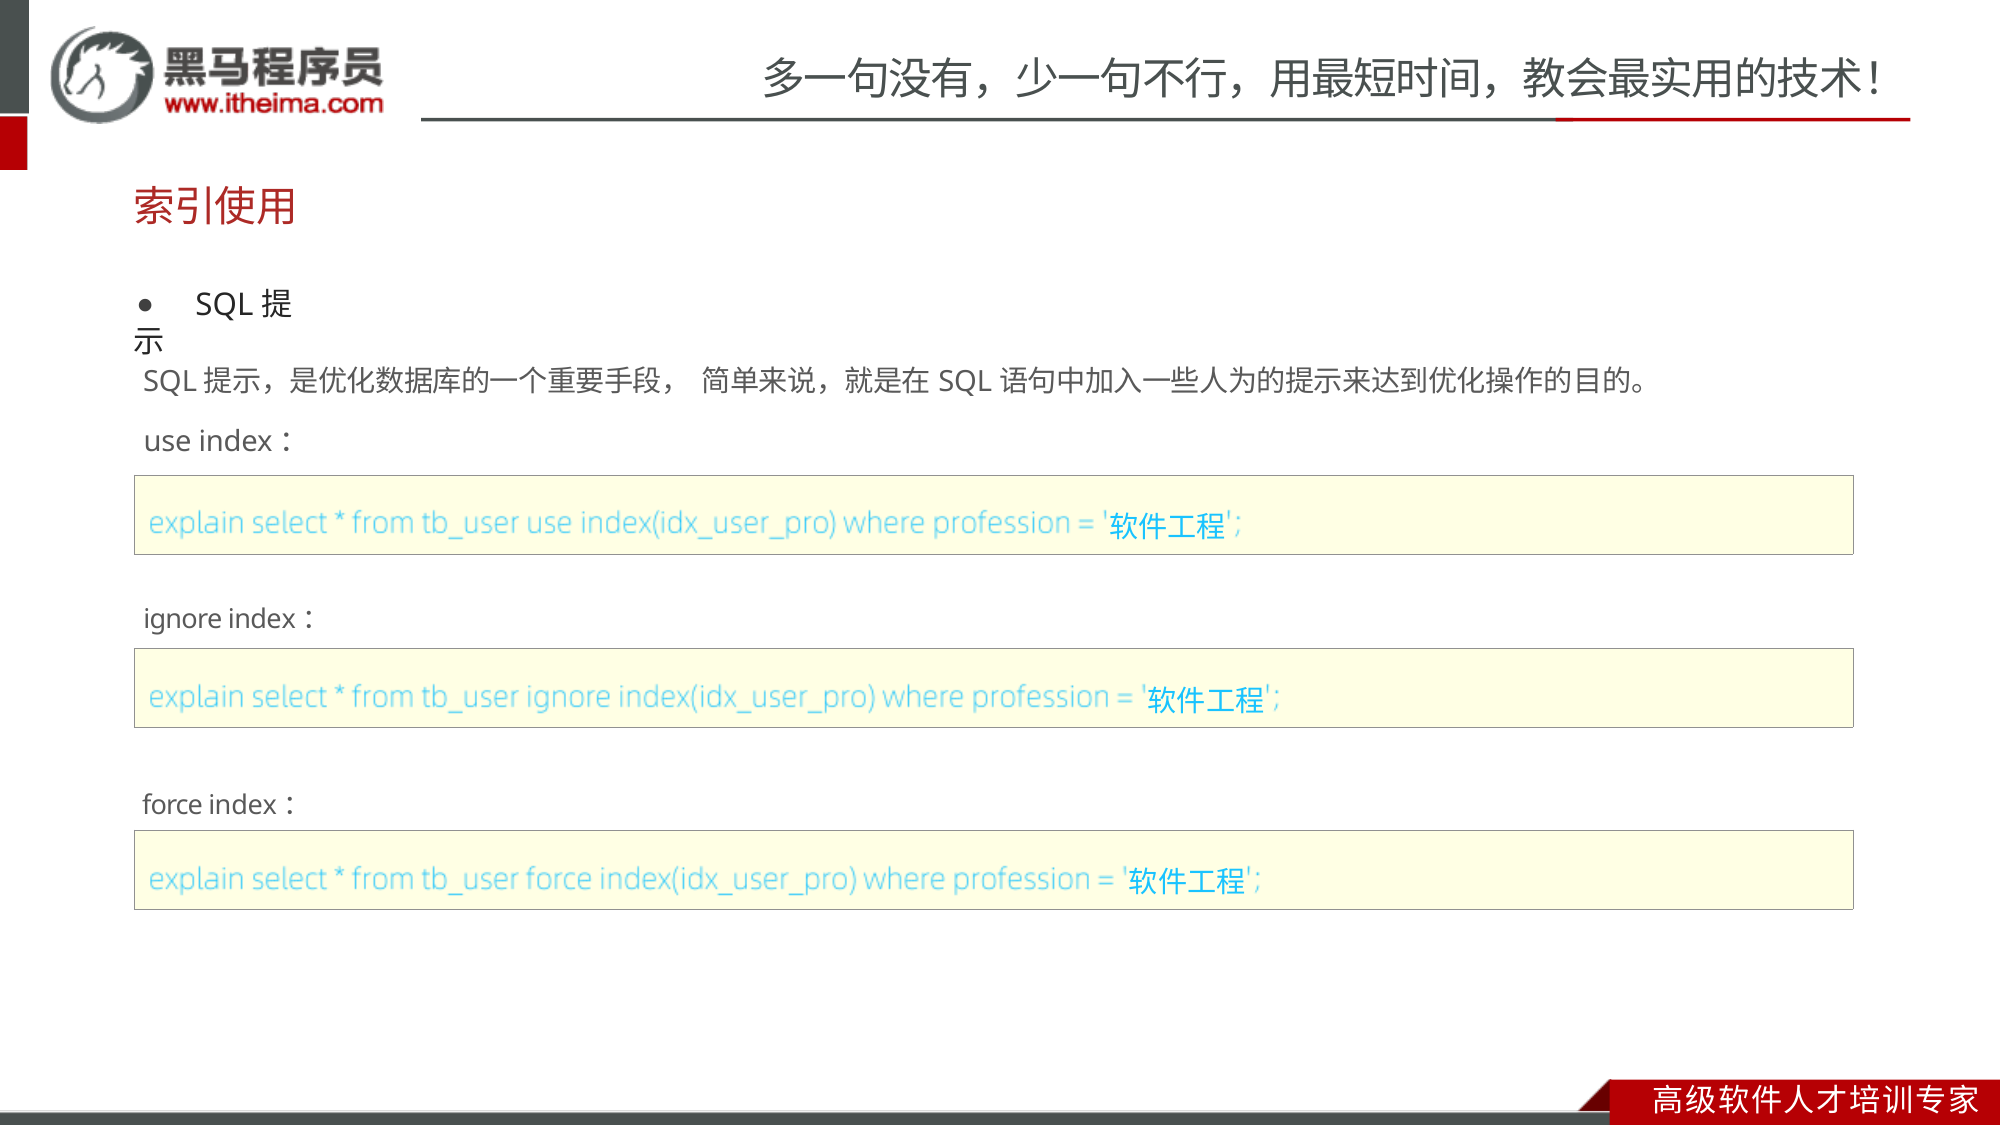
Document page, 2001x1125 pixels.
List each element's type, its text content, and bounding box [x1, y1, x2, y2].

text_box 软件工程 [1107, 507, 1228, 547]
picture [0, 1079, 1649, 1125]
table_header [135, 476, 1853, 554]
table_header [135, 831, 1853, 909]
picture [1225, 498, 1253, 544]
text_box force index： [139, 780, 323, 822]
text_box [420, 117, 1911, 122]
text_box 多一句没有，少一句不行，用最短时间，教会最实用的技术！ [759, 53, 1929, 106]
text_box SQL提示，是优化数据库的一个重要手段， 简单来说，就是在SQL语句中加入一些人为的提示来达到优化操作的目的。 use index： [141, 363, 1650, 459]
text_box 高级软件人才培训专家 [1649, 1079, 2000, 1125]
text_box ignore index： [141, 601, 342, 637]
picture [50, 26, 384, 124]
text_box 软件工程 [1145, 681, 1267, 720]
text_box 索引使用 ⚫ SQL提示 [131, 182, 323, 325]
picture [149, 498, 1122, 544]
text_box 软件工程 [1126, 863, 1248, 902]
picture [149, 672, 1161, 718]
picture [1245, 854, 1273, 900]
picture [1264, 672, 1291, 718]
picture [0, 0, 29, 170]
table_header [135, 649, 1853, 727]
picture [149, 854, 1142, 900]
